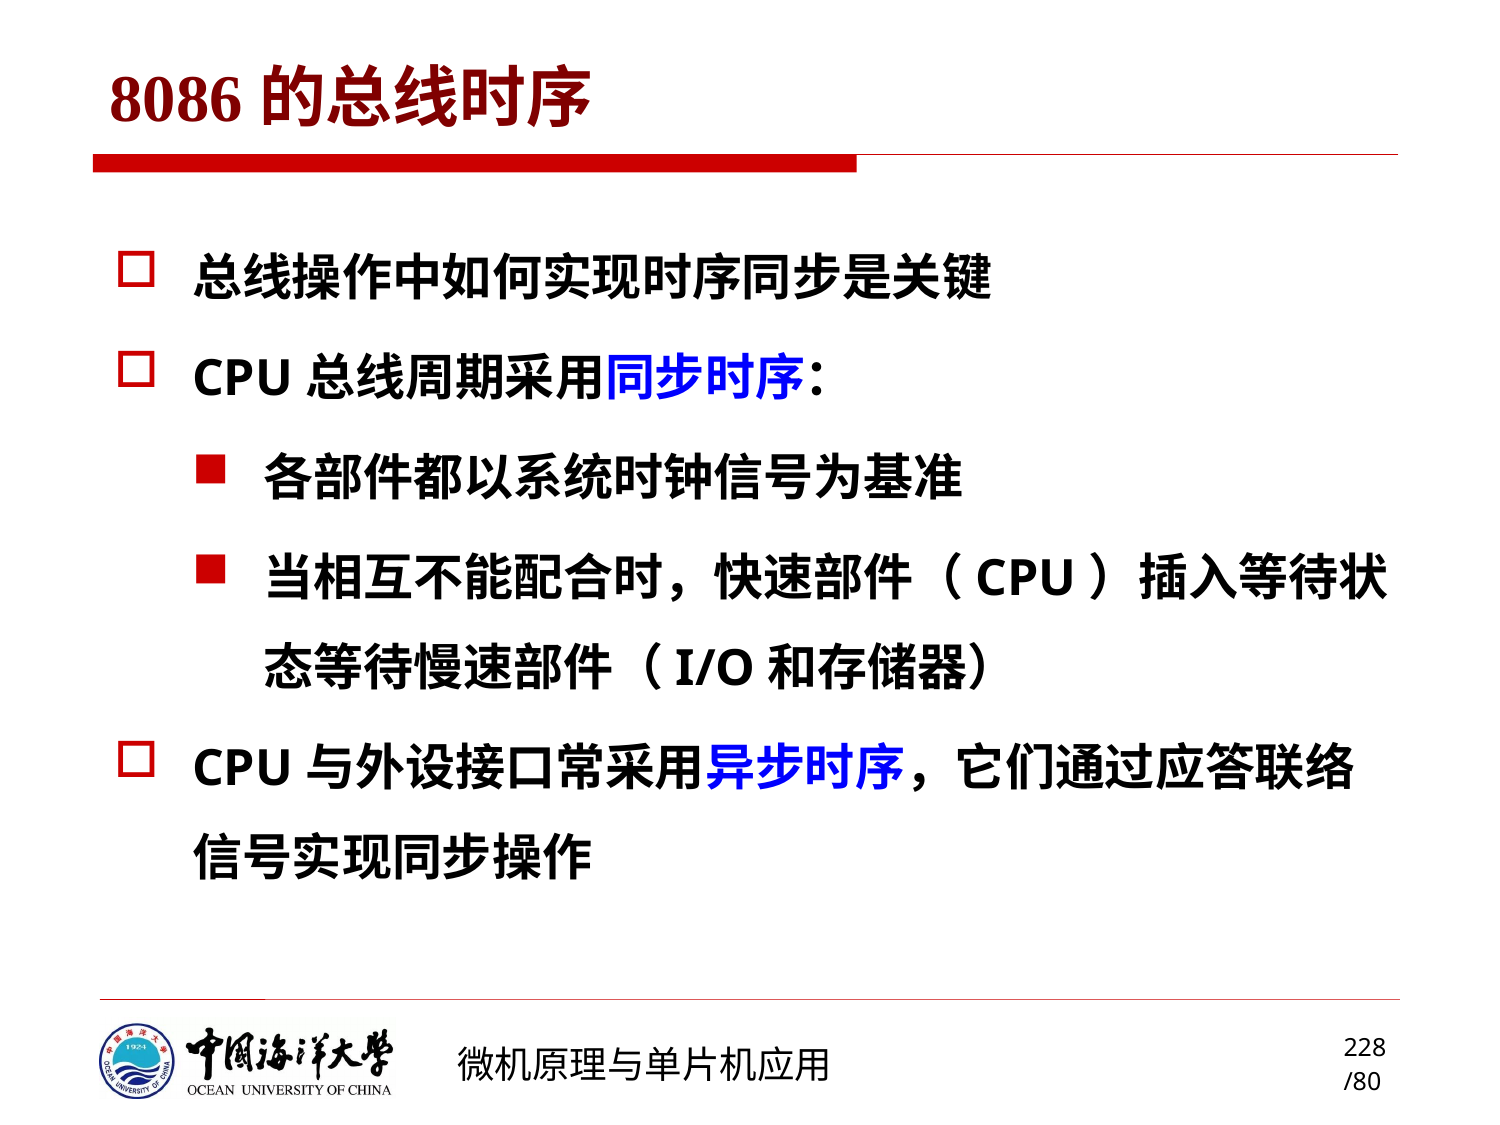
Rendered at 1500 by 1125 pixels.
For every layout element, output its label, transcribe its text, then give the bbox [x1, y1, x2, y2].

slide_number 228/80 [1328, 1024, 1407, 1103]
title 8086的总线时序 [94, 30, 1407, 143]
list 总线操作中如何实现时序同步是关键 CPU总线周期采用同步时序： 各部件都以系统时钟信号为基准 当相互不能配合时，快速部件（CPU）插入等待状态等待慢速部件（I/O和存储器） CPU与外设接口常采用异步时序，它们通过应答联络信号实现同步操作 [99, 208, 1406, 982]
picture [99, 1017, 396, 1099]
